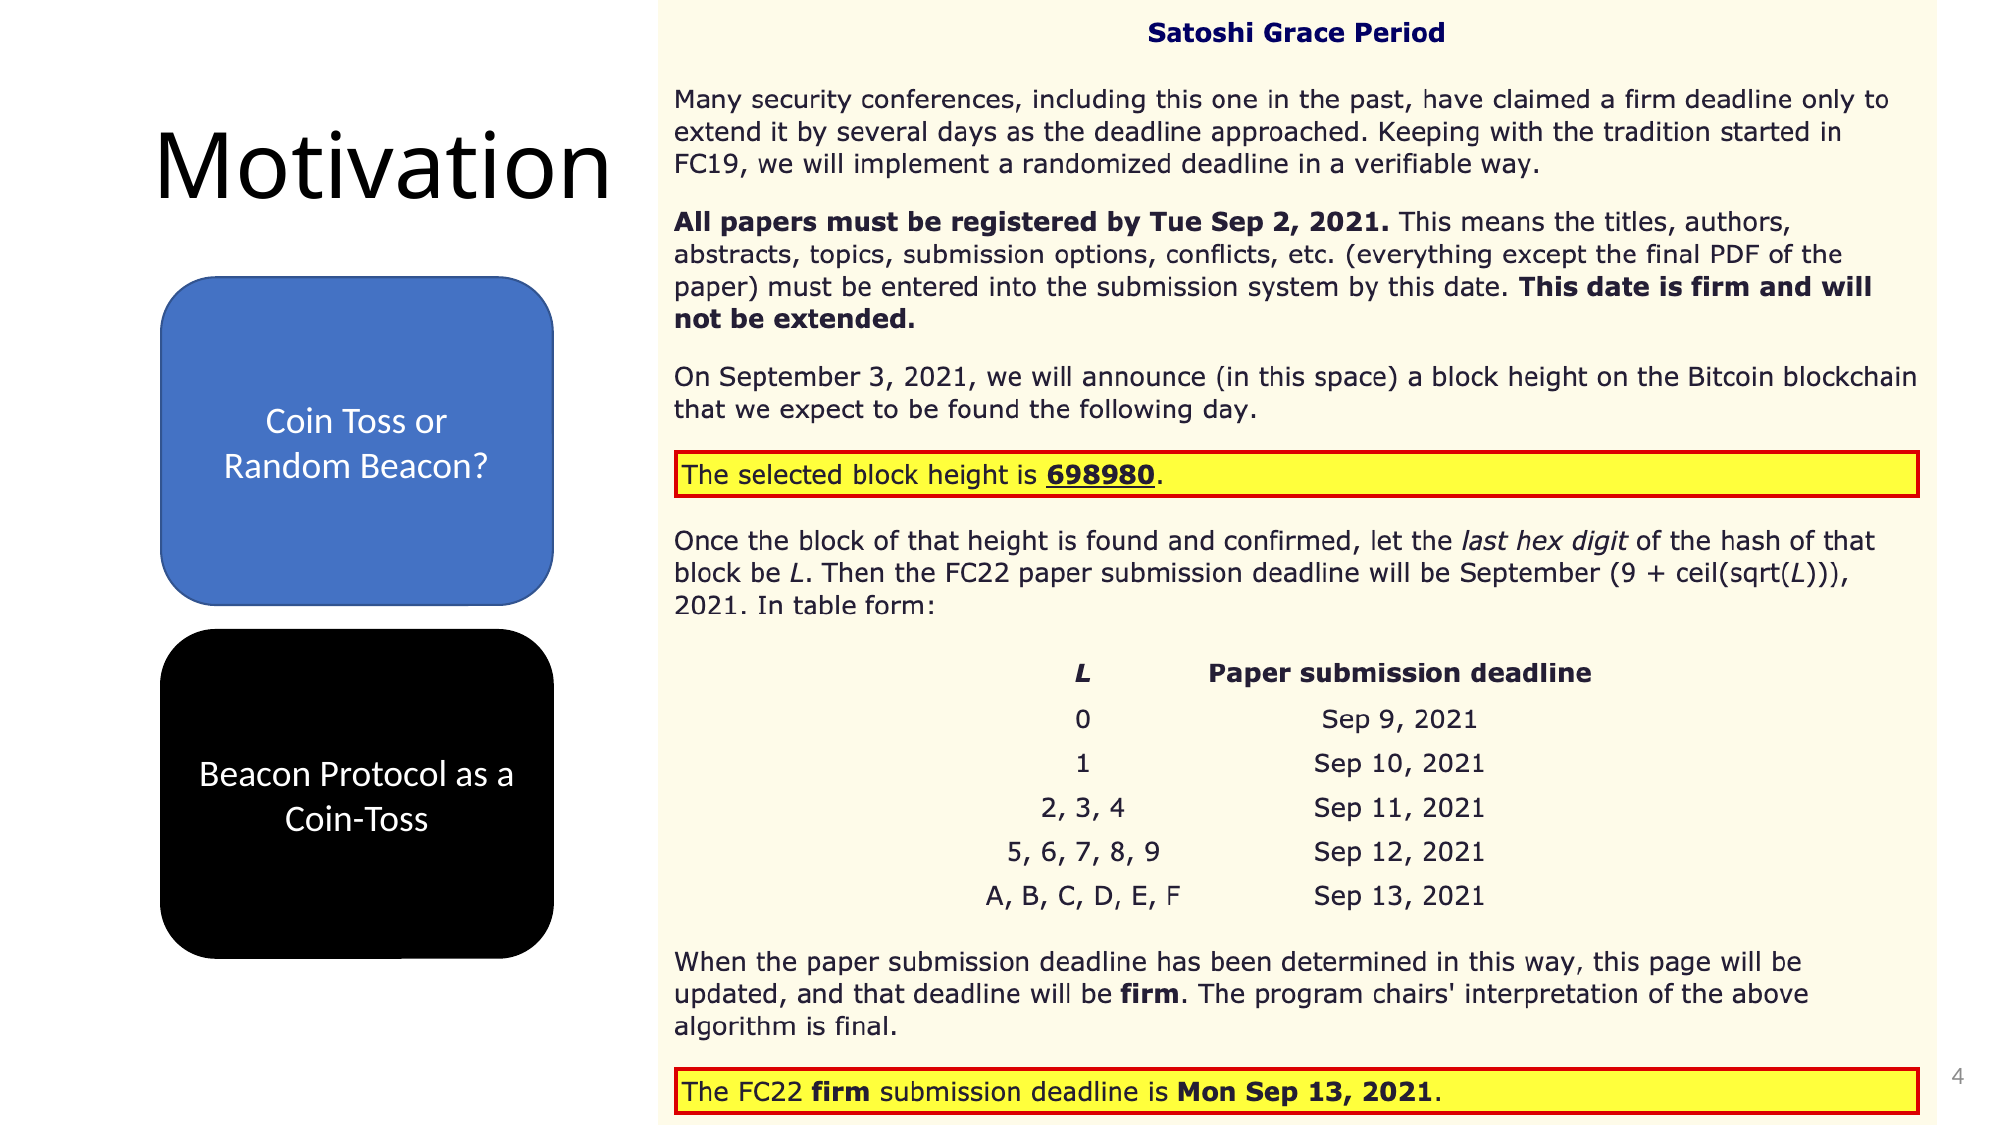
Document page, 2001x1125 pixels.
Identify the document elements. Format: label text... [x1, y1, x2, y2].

picture [658, 0, 1937, 1125]
slide_number 4 [1937, 1044, 1980, 1105]
title Motivation [137, 59, 658, 278]
text_box Coin Toss or Random Beacon? [160, 276, 554, 607]
text_box Beacon Protocol as a Coin-Toss [160, 628, 554, 959]
